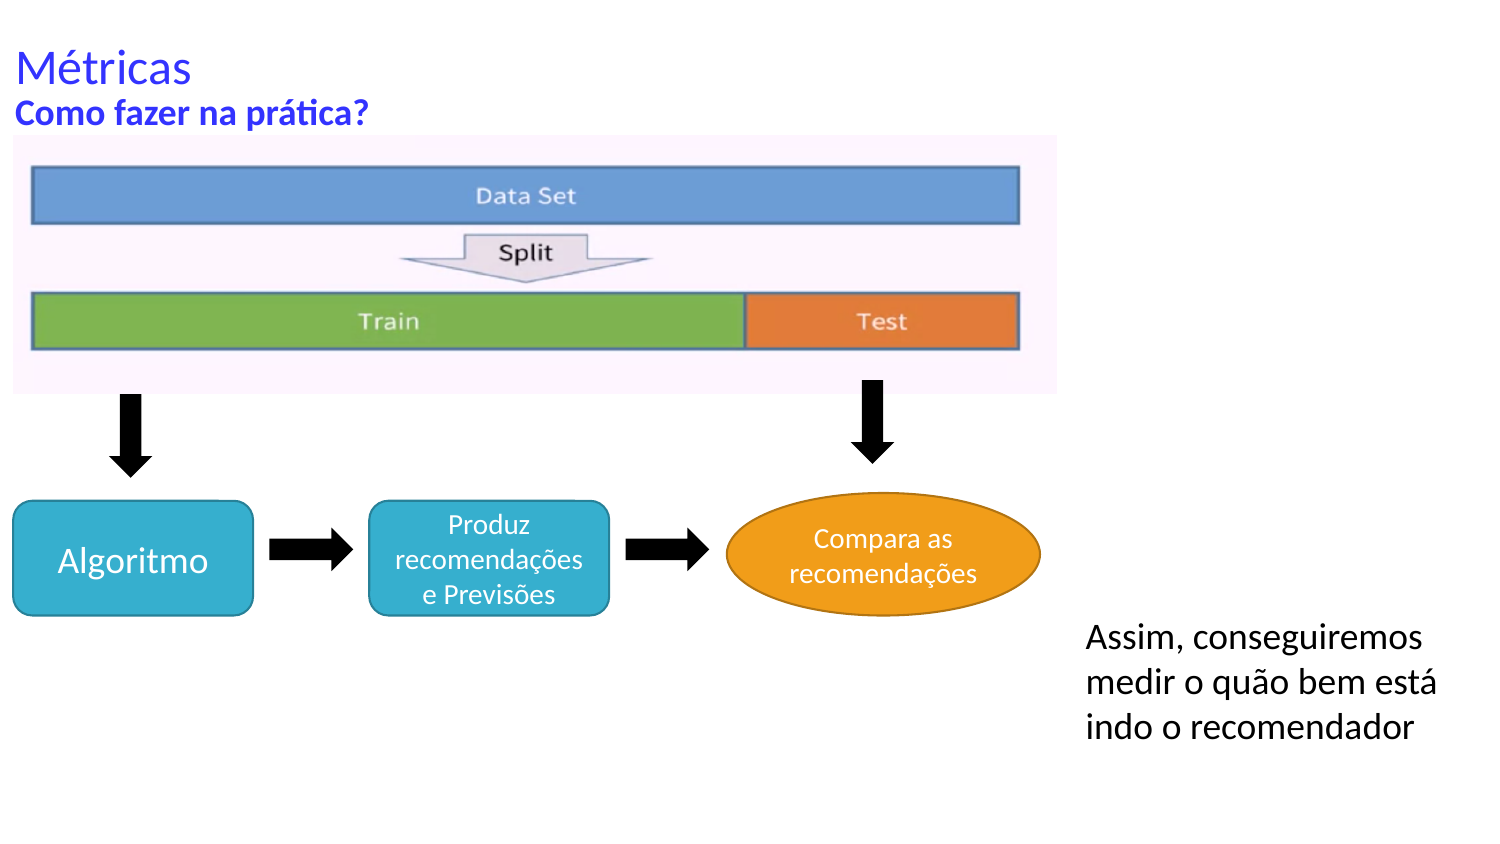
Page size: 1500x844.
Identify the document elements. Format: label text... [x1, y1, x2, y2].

text_box Compara as recomendações [725, 491, 1042, 617]
text_box [625, 527, 710, 572]
text_box [108, 394, 153, 478]
text_box Assim, conseguiremos medir o quão bem está indo o recomendador [1070, 604, 1473, 755]
list Como fazer na prática? [0, 17, 910, 142]
picture [13, 135, 1057, 394]
title Métricas [0, 0, 1277, 138]
text_box Produz recomendações e Previsões [368, 499, 611, 617]
text_box [269, 527, 354, 572]
text_box Algoritmo [12, 499, 255, 617]
text_box [850, 394, 895, 464]
